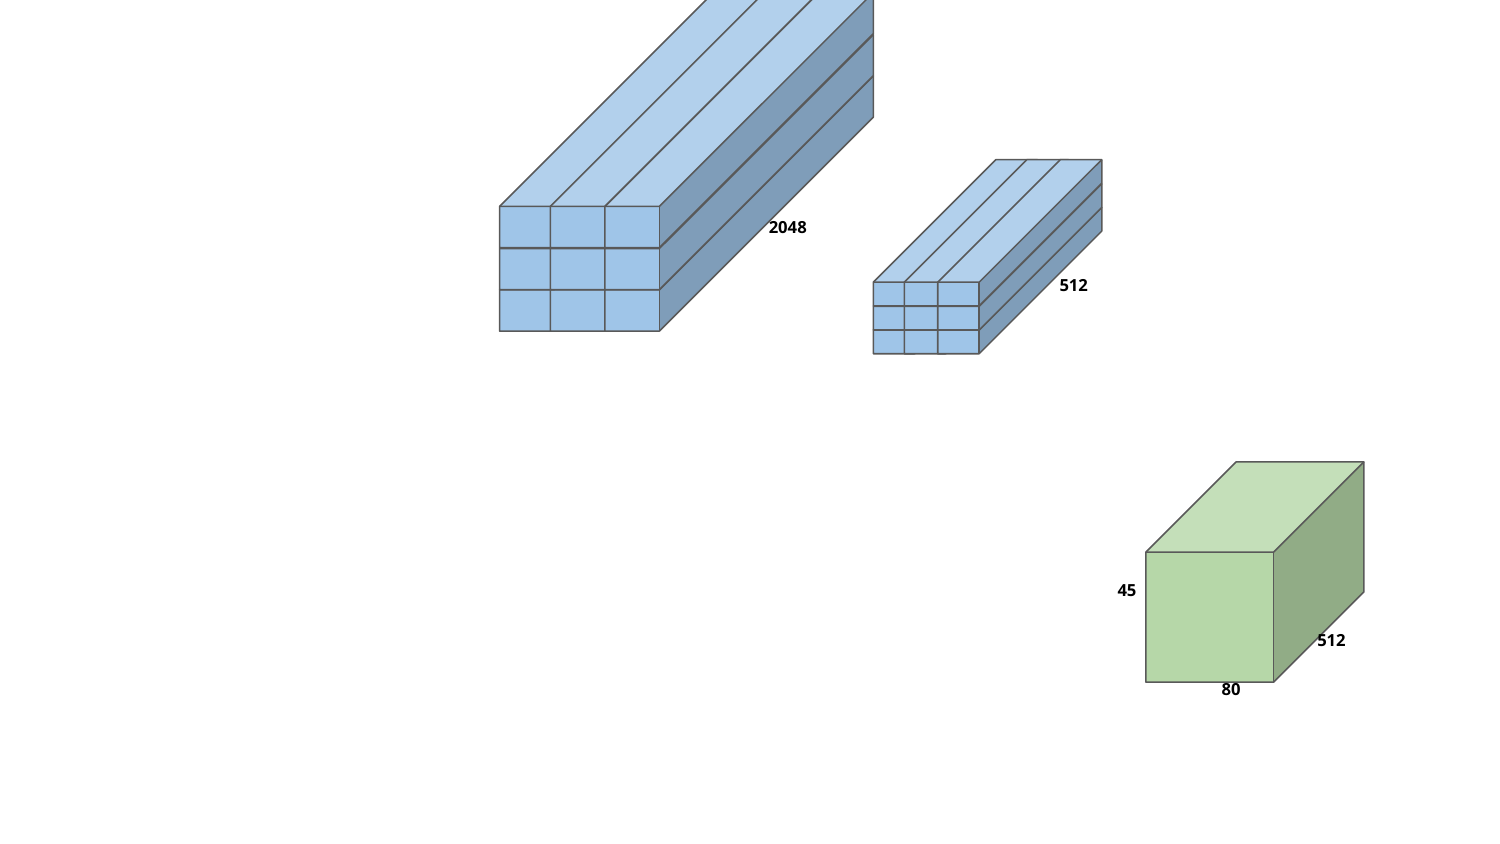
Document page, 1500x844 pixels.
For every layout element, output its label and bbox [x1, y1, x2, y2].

text_box [873, 159, 1108, 355]
text_box [1085, 461, 1374, 720]
text_box [499, 0, 874, 332]
